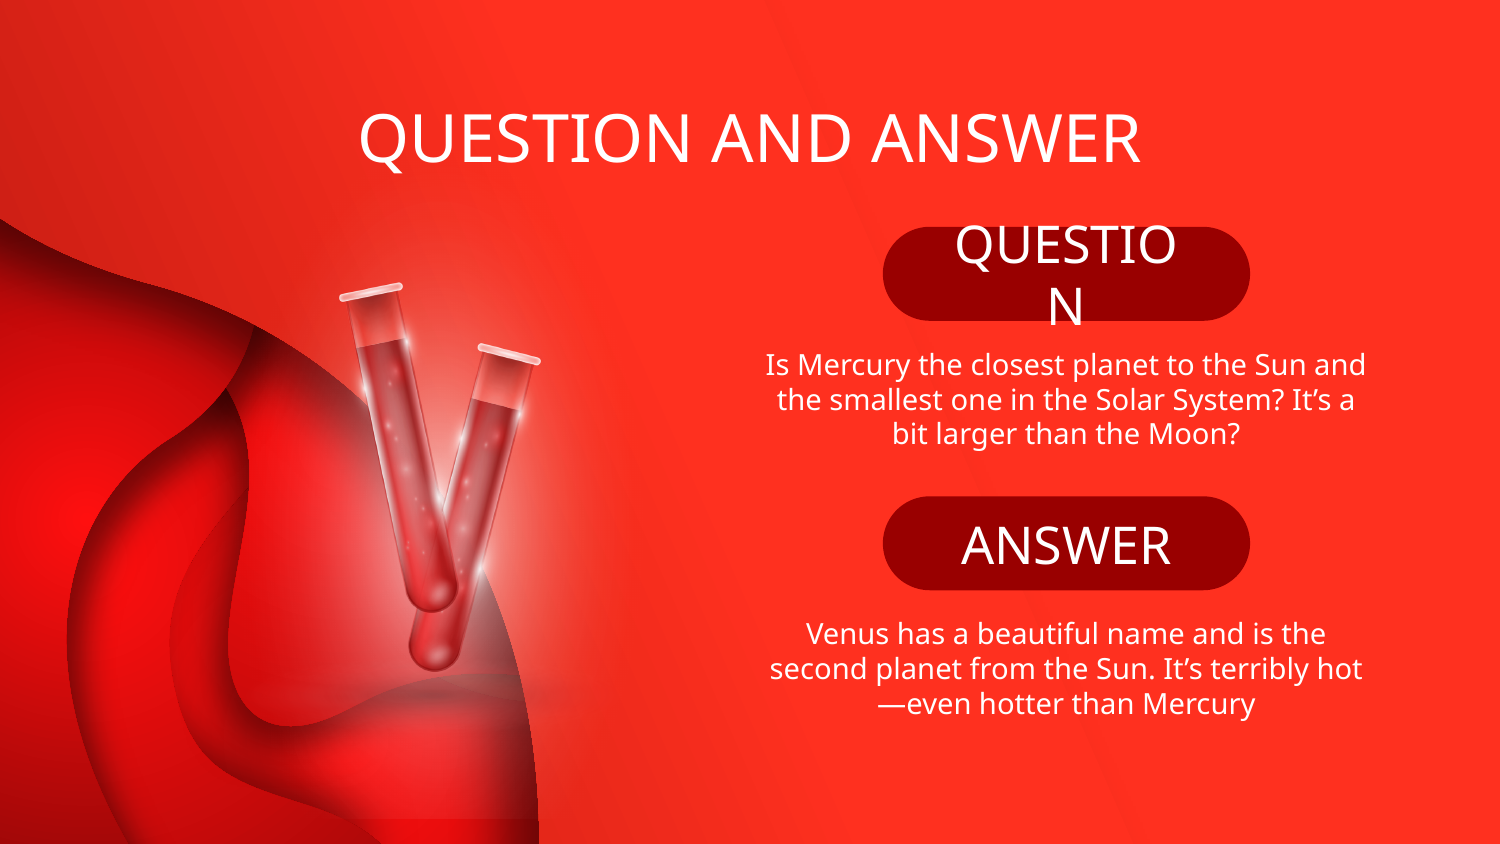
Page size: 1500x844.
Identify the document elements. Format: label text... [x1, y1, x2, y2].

text_box [882, 226, 1251, 309]
title QUESTION AND ANSWER [118, 88, 1382, 183]
subtitle Is Mercury the closest planet to the Sun and the smallest one in the Solar System? It’s a bit larger than the Moon? [750, 309, 1383, 487]
picture [213, 150, 665, 819]
text_box [882, 496, 1251, 579]
subtitle ANSWER [928, 507, 1205, 579]
subtitle Venus has a beautiful name and is the second planet from the Sun. It’s terribly hot—even hotter than Mercury [750, 579, 1383, 757]
subtitle QUESTION [928, 237, 1205, 309]
